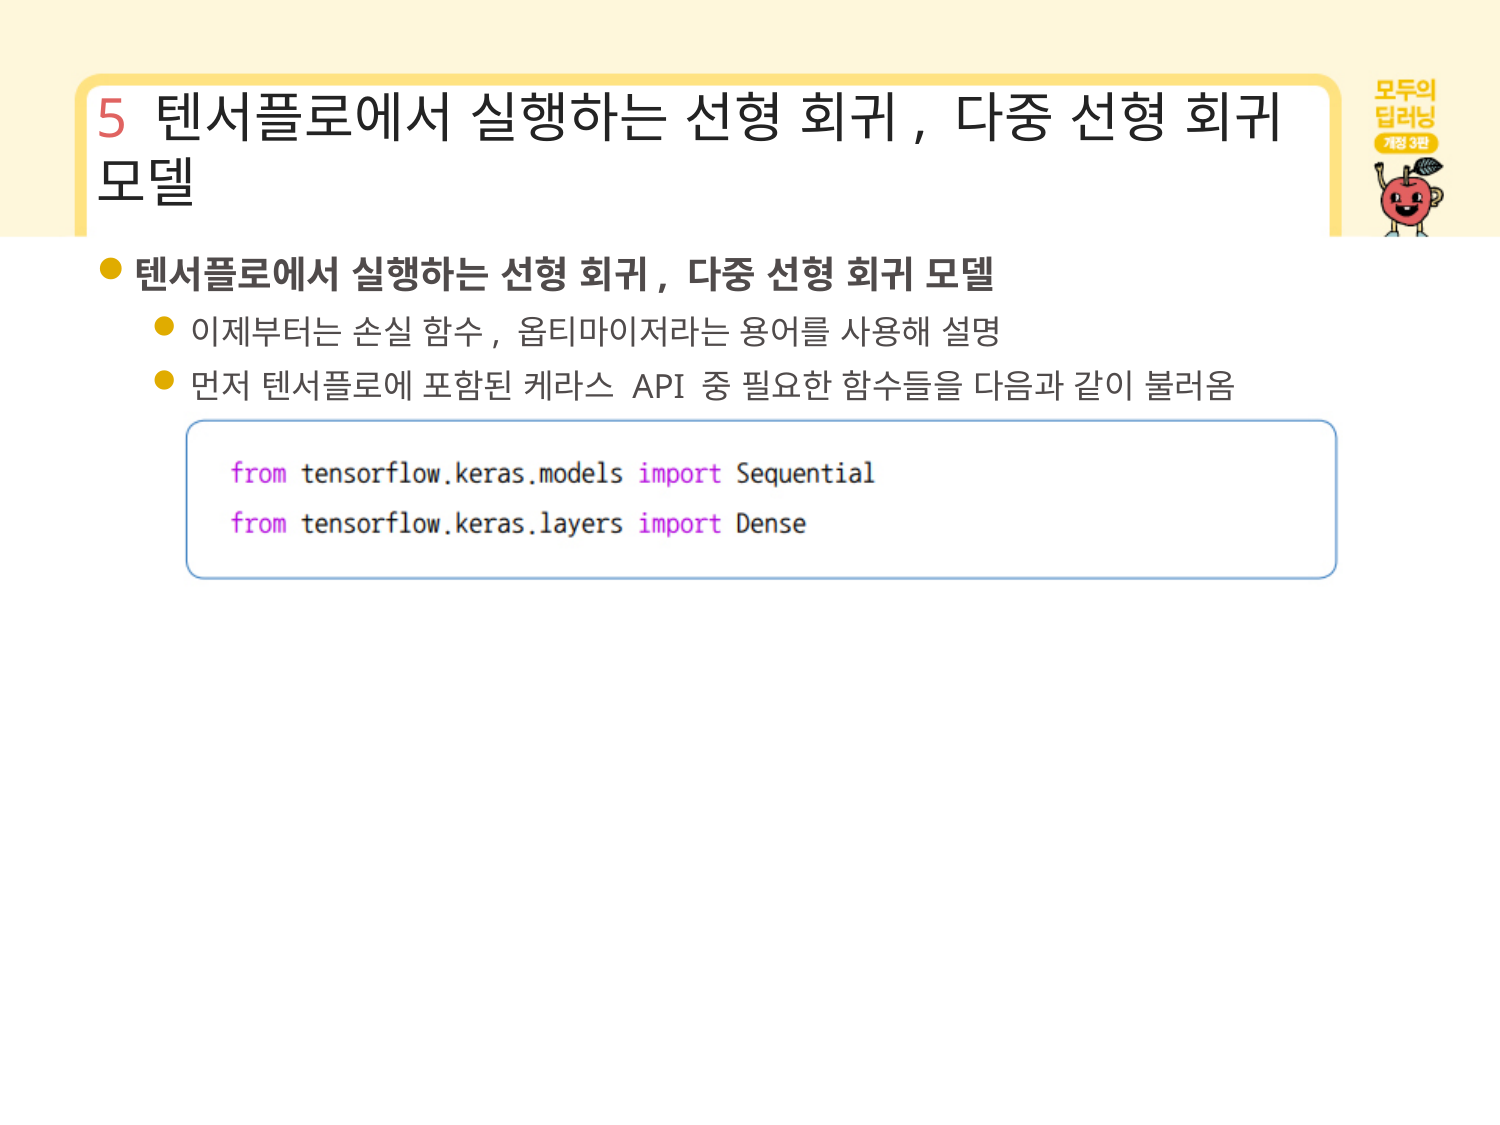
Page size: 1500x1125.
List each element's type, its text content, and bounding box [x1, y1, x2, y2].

title 5 텐서플로에서 실행하는 선형 회귀, 다중 선형 회귀 모델 [81, 90, 1412, 222]
picture [0, 0, 1500, 1125]
list 텐서플로에서 실행하는 선형 회귀, 다중 선형 회귀 모델 이제부터는 손실 함수, 옵티마이저라는 용어를 사용해 설명 먼저 텐서플로에 포함된 케라스 API 중 필요한 함수들을 다음과 같이 불러옴 [81, 239, 1412, 1054]
